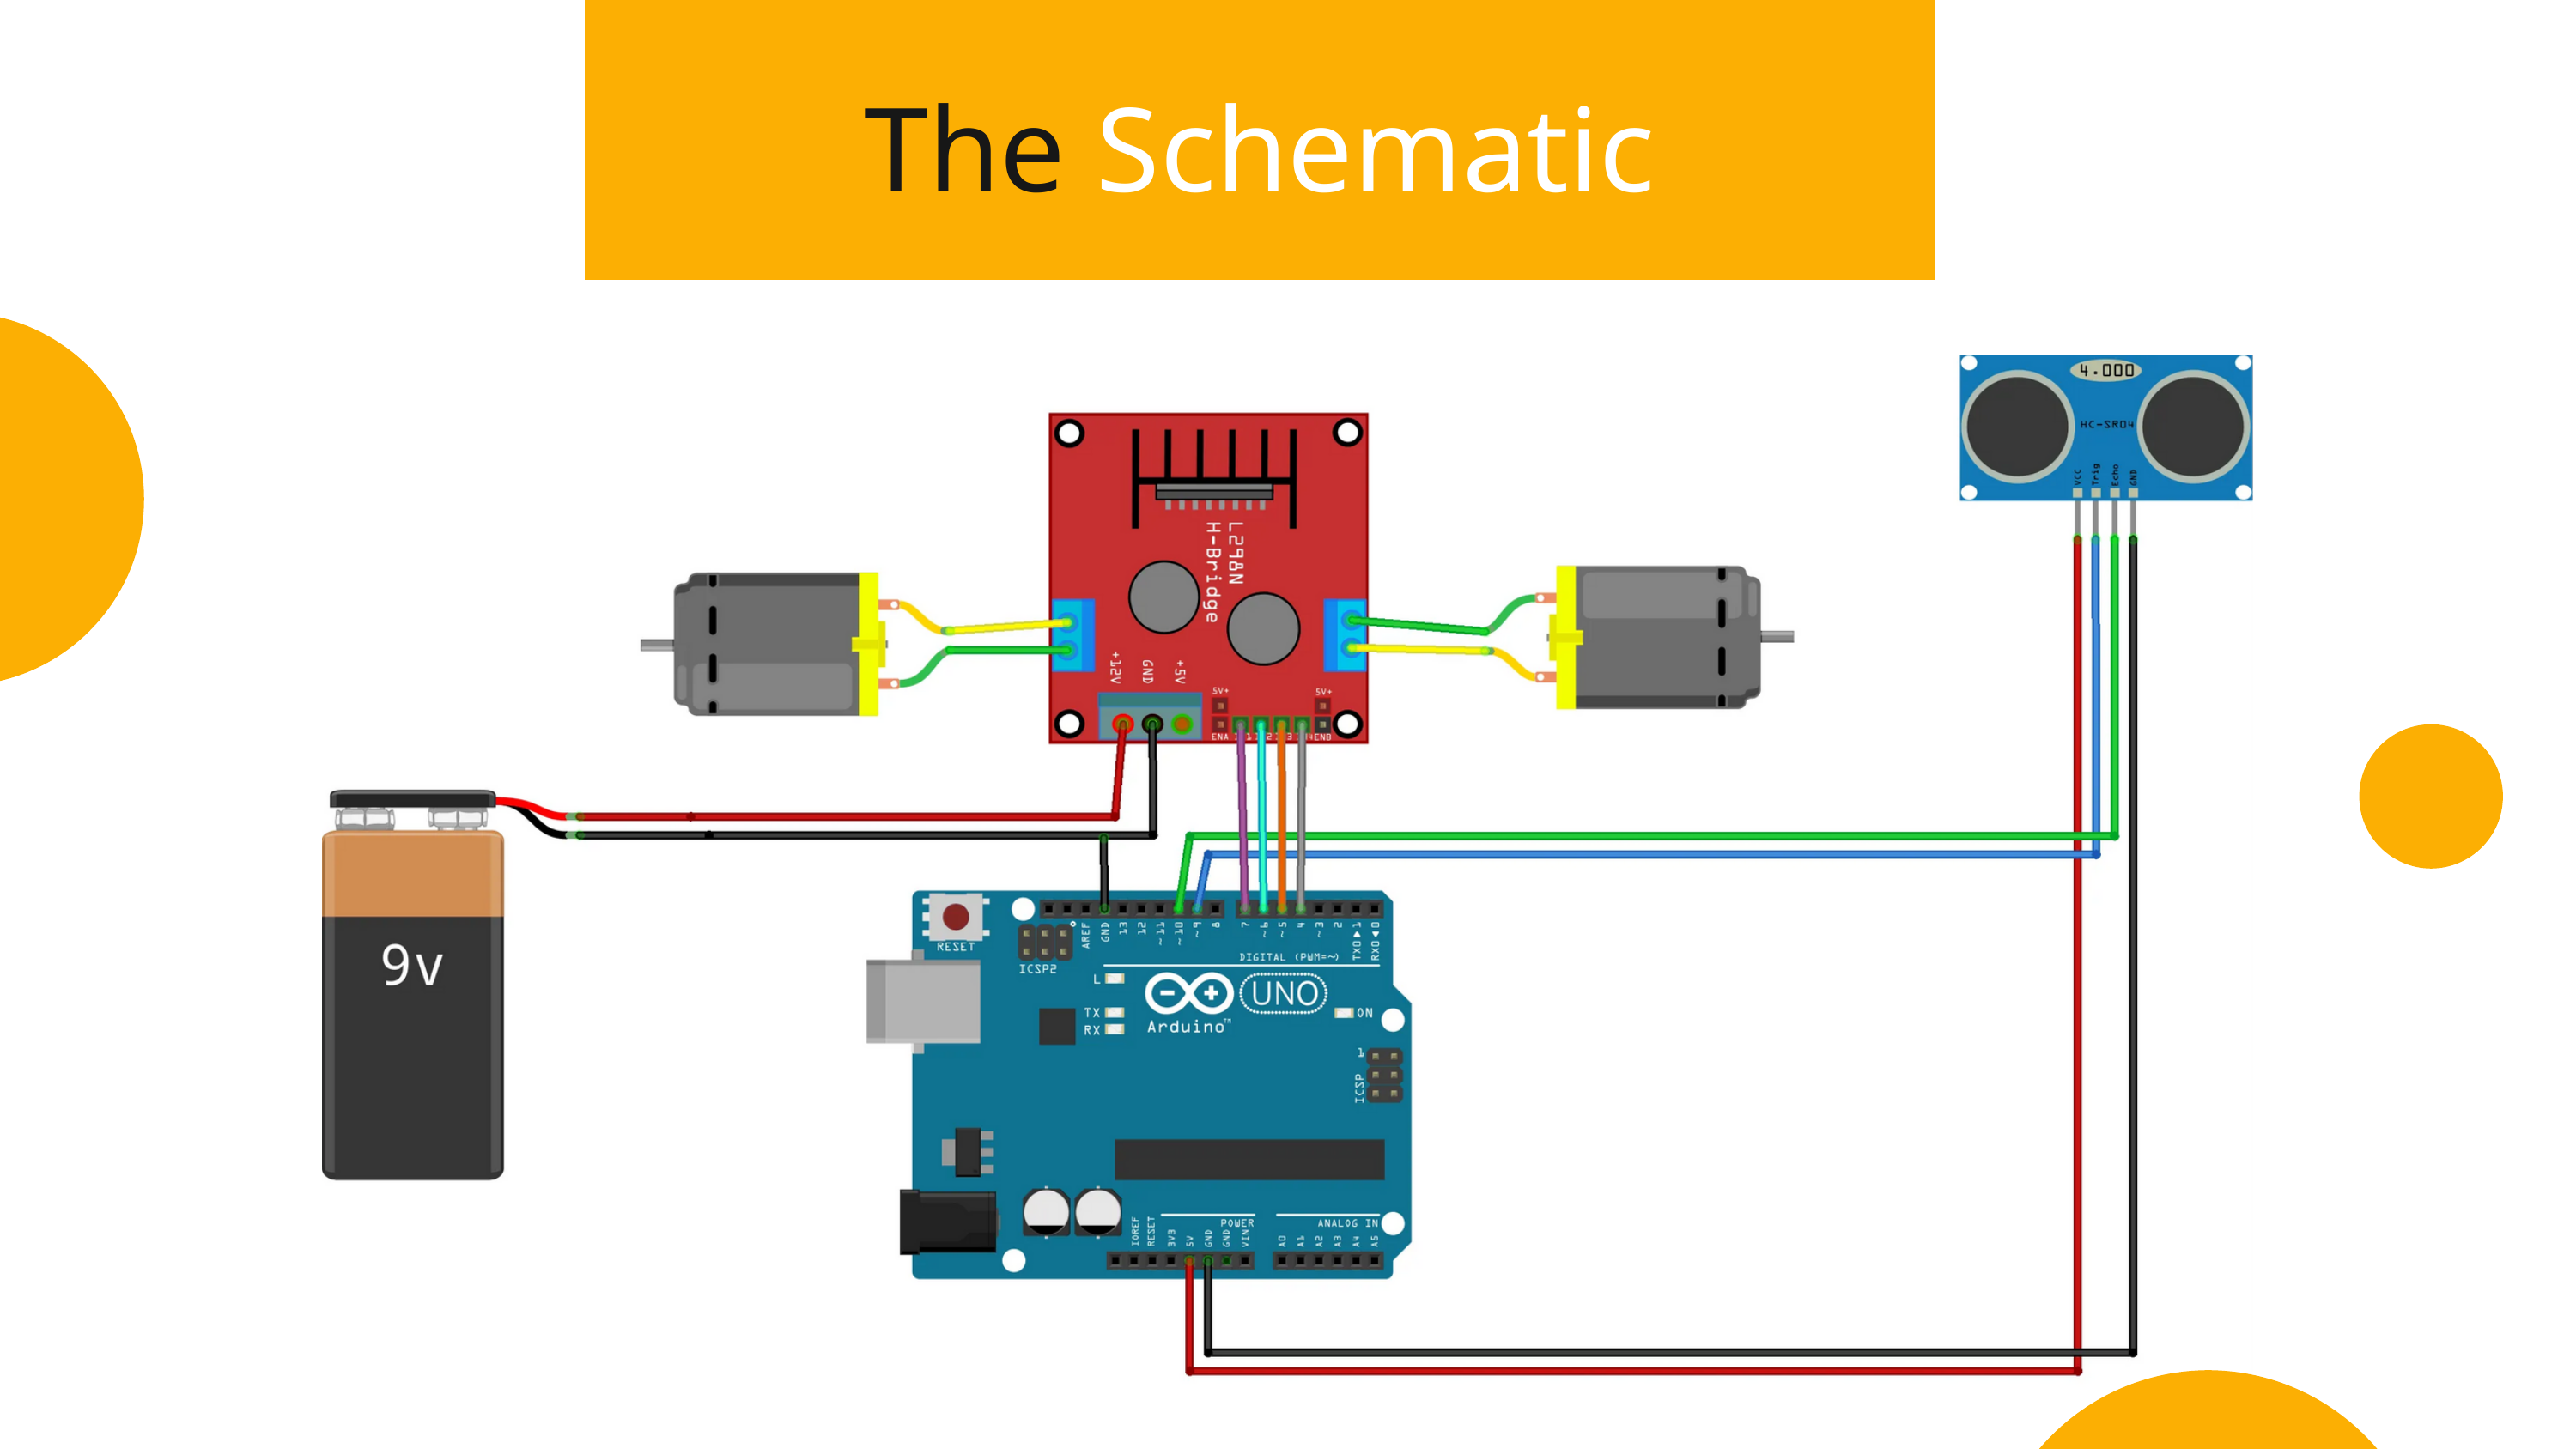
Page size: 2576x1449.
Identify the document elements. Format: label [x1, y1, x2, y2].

text_box [1984, 1369, 2432, 1449]
text_box [2358, 724, 2504, 869]
picture [322, 355, 2254, 1427]
text_box [584, 0, 1936, 281]
text_box [0, 312, 145, 687]
